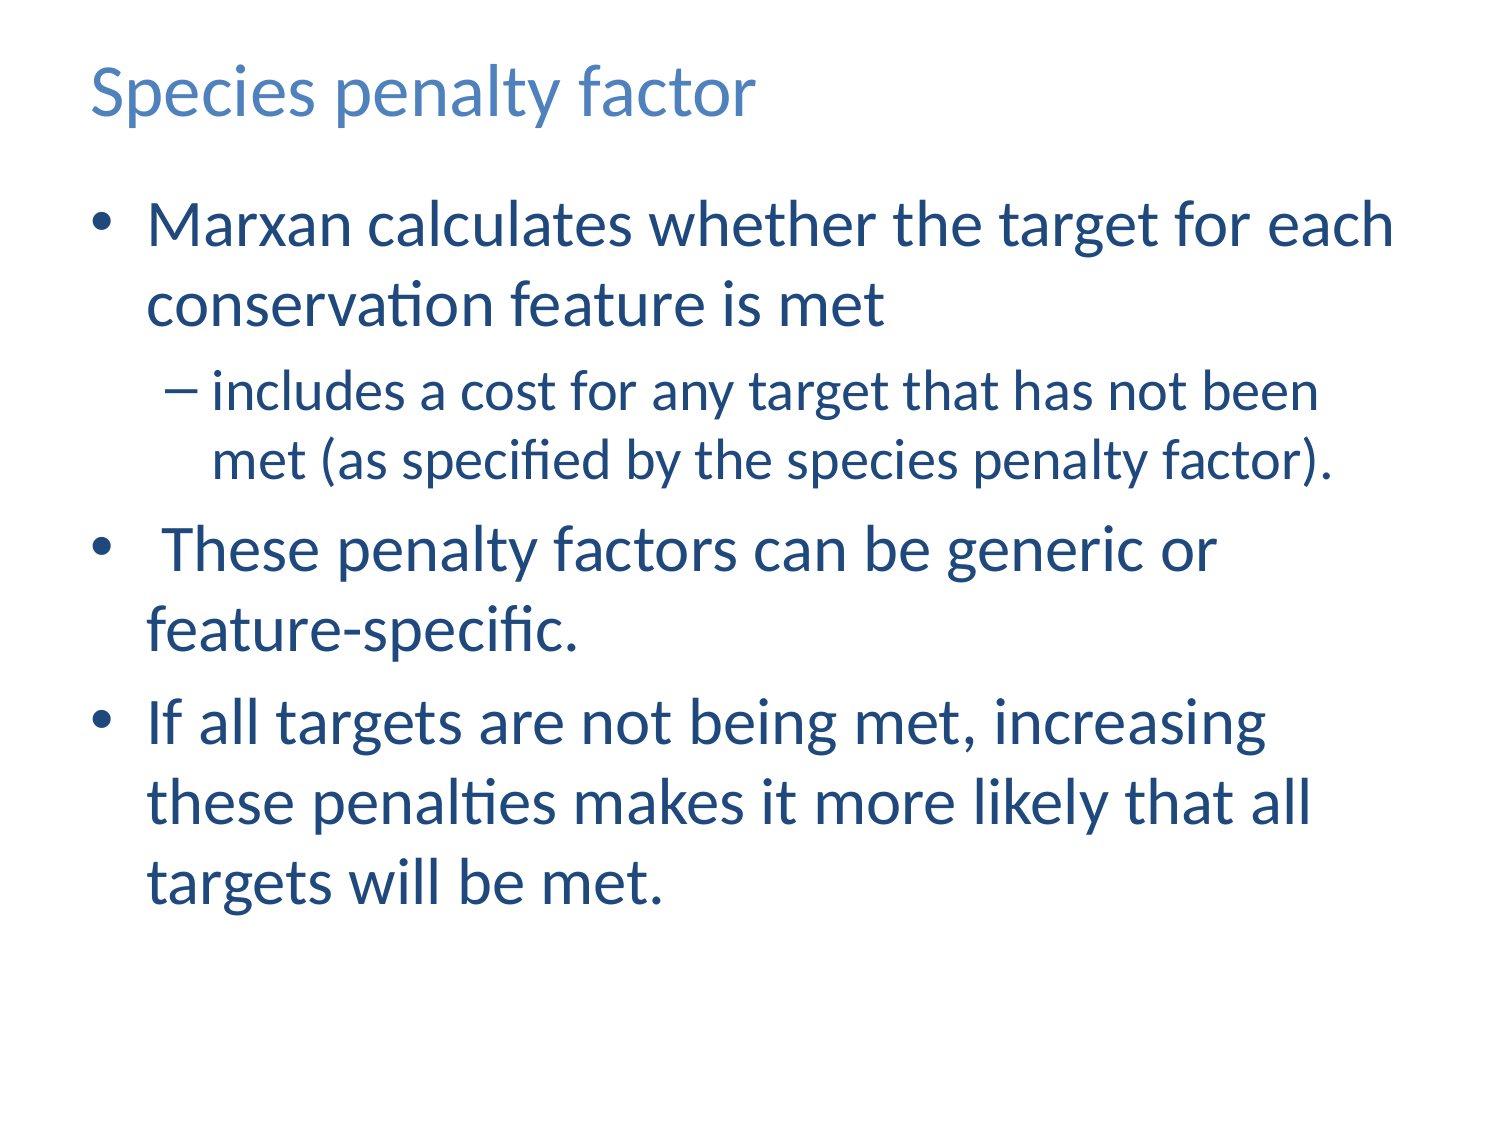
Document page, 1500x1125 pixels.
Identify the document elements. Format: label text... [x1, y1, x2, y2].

list Marxan calculates whether the target for each conservation feature is met includes a cost for any target that has not been met (as specified by the species penalty factor). These penalty factors can be generic or feature-specific. If all targets are not being met, increasing these penalties makes it more likely that all targets will be met. [75, 172, 1425, 1090]
title Species penalty factor [75, 30, 1425, 144]
